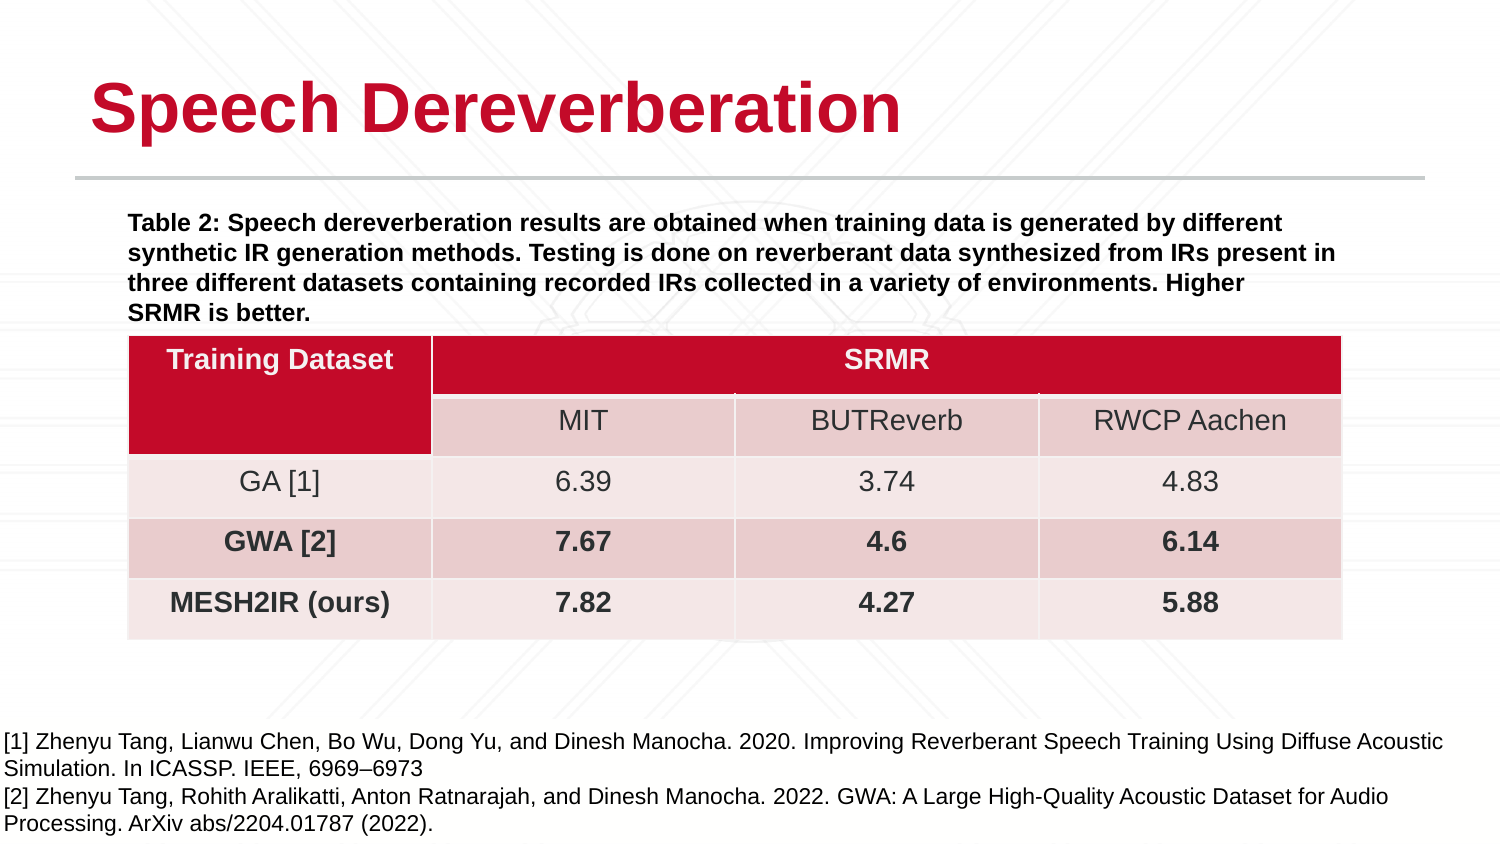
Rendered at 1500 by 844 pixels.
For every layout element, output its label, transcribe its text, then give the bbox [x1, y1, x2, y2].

table_cell 6.39 [433, 458, 734, 517]
table_cell GA [1] [129, 460, 431, 517]
table_cell MESH2IR (ours) [129, 580, 431, 639]
table_cell 7.82 [433, 580, 734, 639]
table_cell 7.67 [433, 519, 734, 578]
table_header Training Dataset [129, 336, 431, 454]
table_cell 4.27 [736, 580, 1038, 639]
text_box [1] Zhenyu Tang, Lianwu Chen, Bo Wu, Dong Yu, and Dinesh Manocha. 2020. Improving Reverberant Speech Training Using Diffuse Acoustic Simulation. In ICASSP. IEEE, 6969–6973 [2] Zhenyu Tang, Rohith Aralikatti, Anton Ratnarajah, and Dinesh Manocha. 2022. GWA: A Large High-Quality Acoustic Dataset for Audio Processing. ArXiv abs/2204.01787 (2022). [0, 718, 1500, 844]
table_cell 5.88 [1040, 580, 1341, 639]
table_cell 6.14 [1040, 519, 1341, 578]
table_cell 3.74 [736, 458, 1038, 517]
text_box Table 2: Speech dereverberation results are obtained when training data is generated by different synthetic IR generation methods. Testing is done on reverberant data synthesized from IRs present in three different datasets containing recorded IRs collected in a variety of environments. Higher SRMR is better. [112, 199, 1358, 334]
table_header SRMR [433, 336, 1341, 394]
table_cell MIT [433, 399, 734, 456]
table_cell 4.83 [1040, 458, 1341, 517]
title Speech Dereverberation [75, 33, 1425, 175]
table_cell GWA [2] [129, 519, 431, 578]
table_cell 4.6 [736, 519, 1038, 578]
table_cell BUTReverb [736, 399, 1038, 456]
table_cell RWCP Aachen [1040, 399, 1341, 456]
